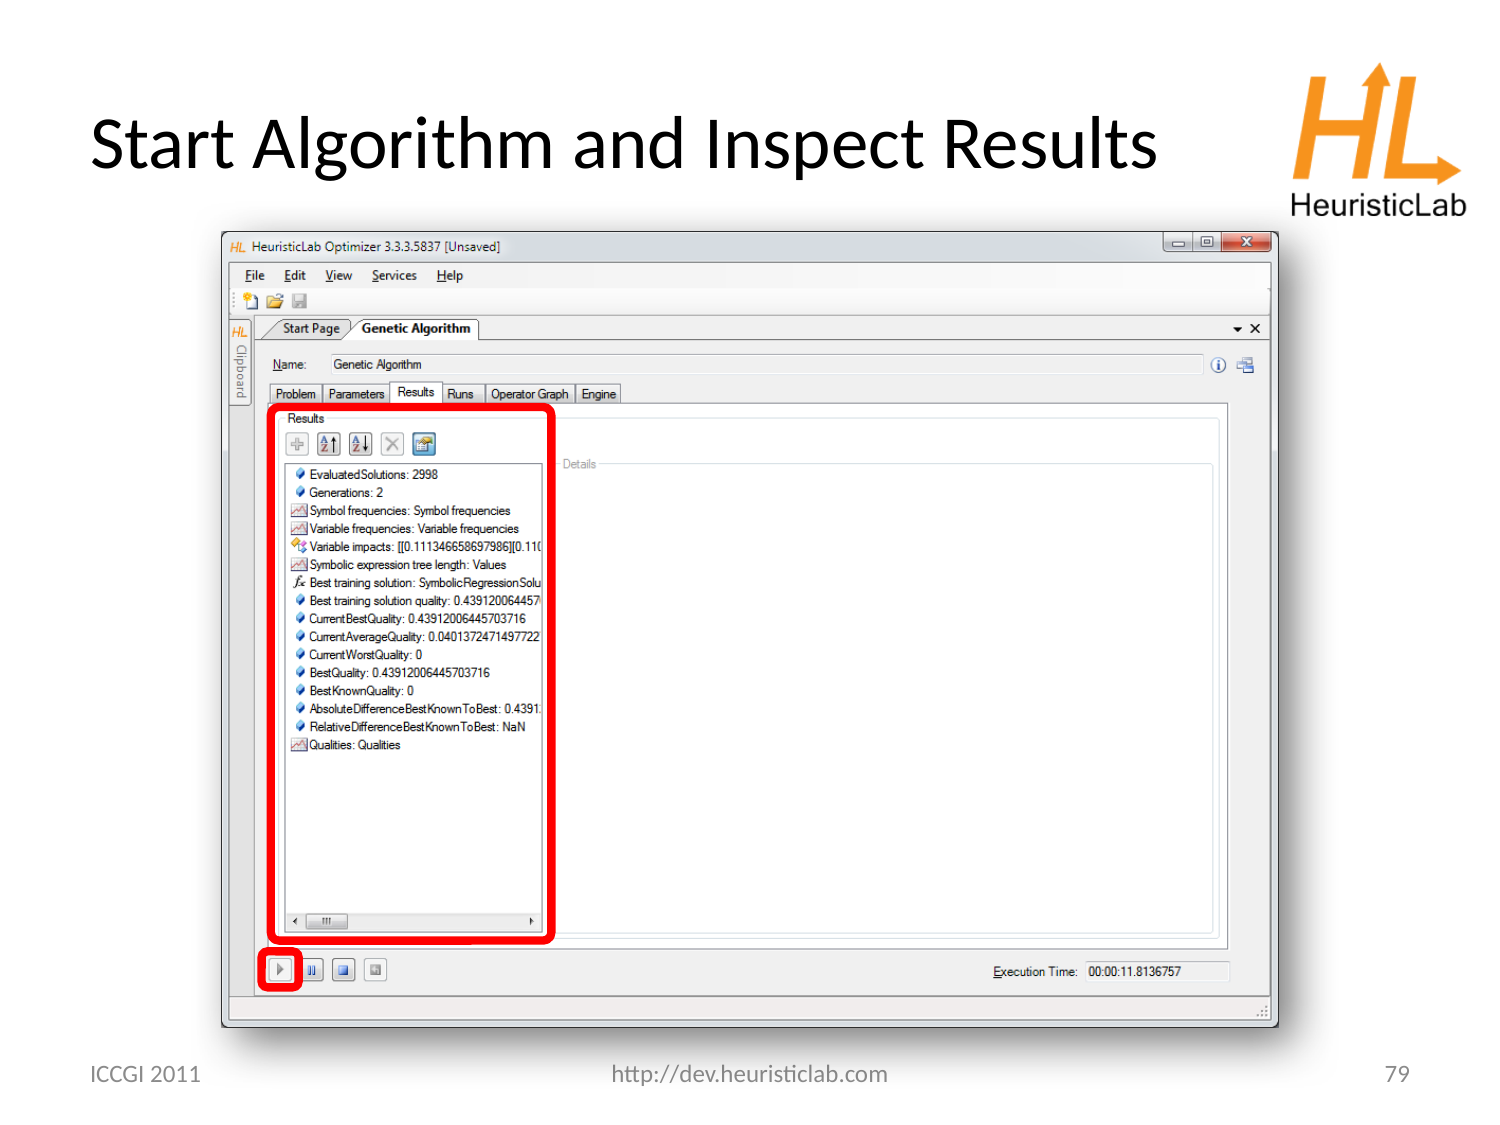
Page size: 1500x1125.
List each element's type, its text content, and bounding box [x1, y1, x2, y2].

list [220, 231, 1280, 1028]
slide_number 79 [1074, 1042, 1425, 1103]
footer http://dev.heuristiclab.com [512, 1077, 988, 1103]
slide_number ICCGI 2011 [75, 1042, 425, 1103]
picture [1281, 27, 1474, 244]
title Start Algorithm and Inspect Results [75, 45, 1282, 233]
